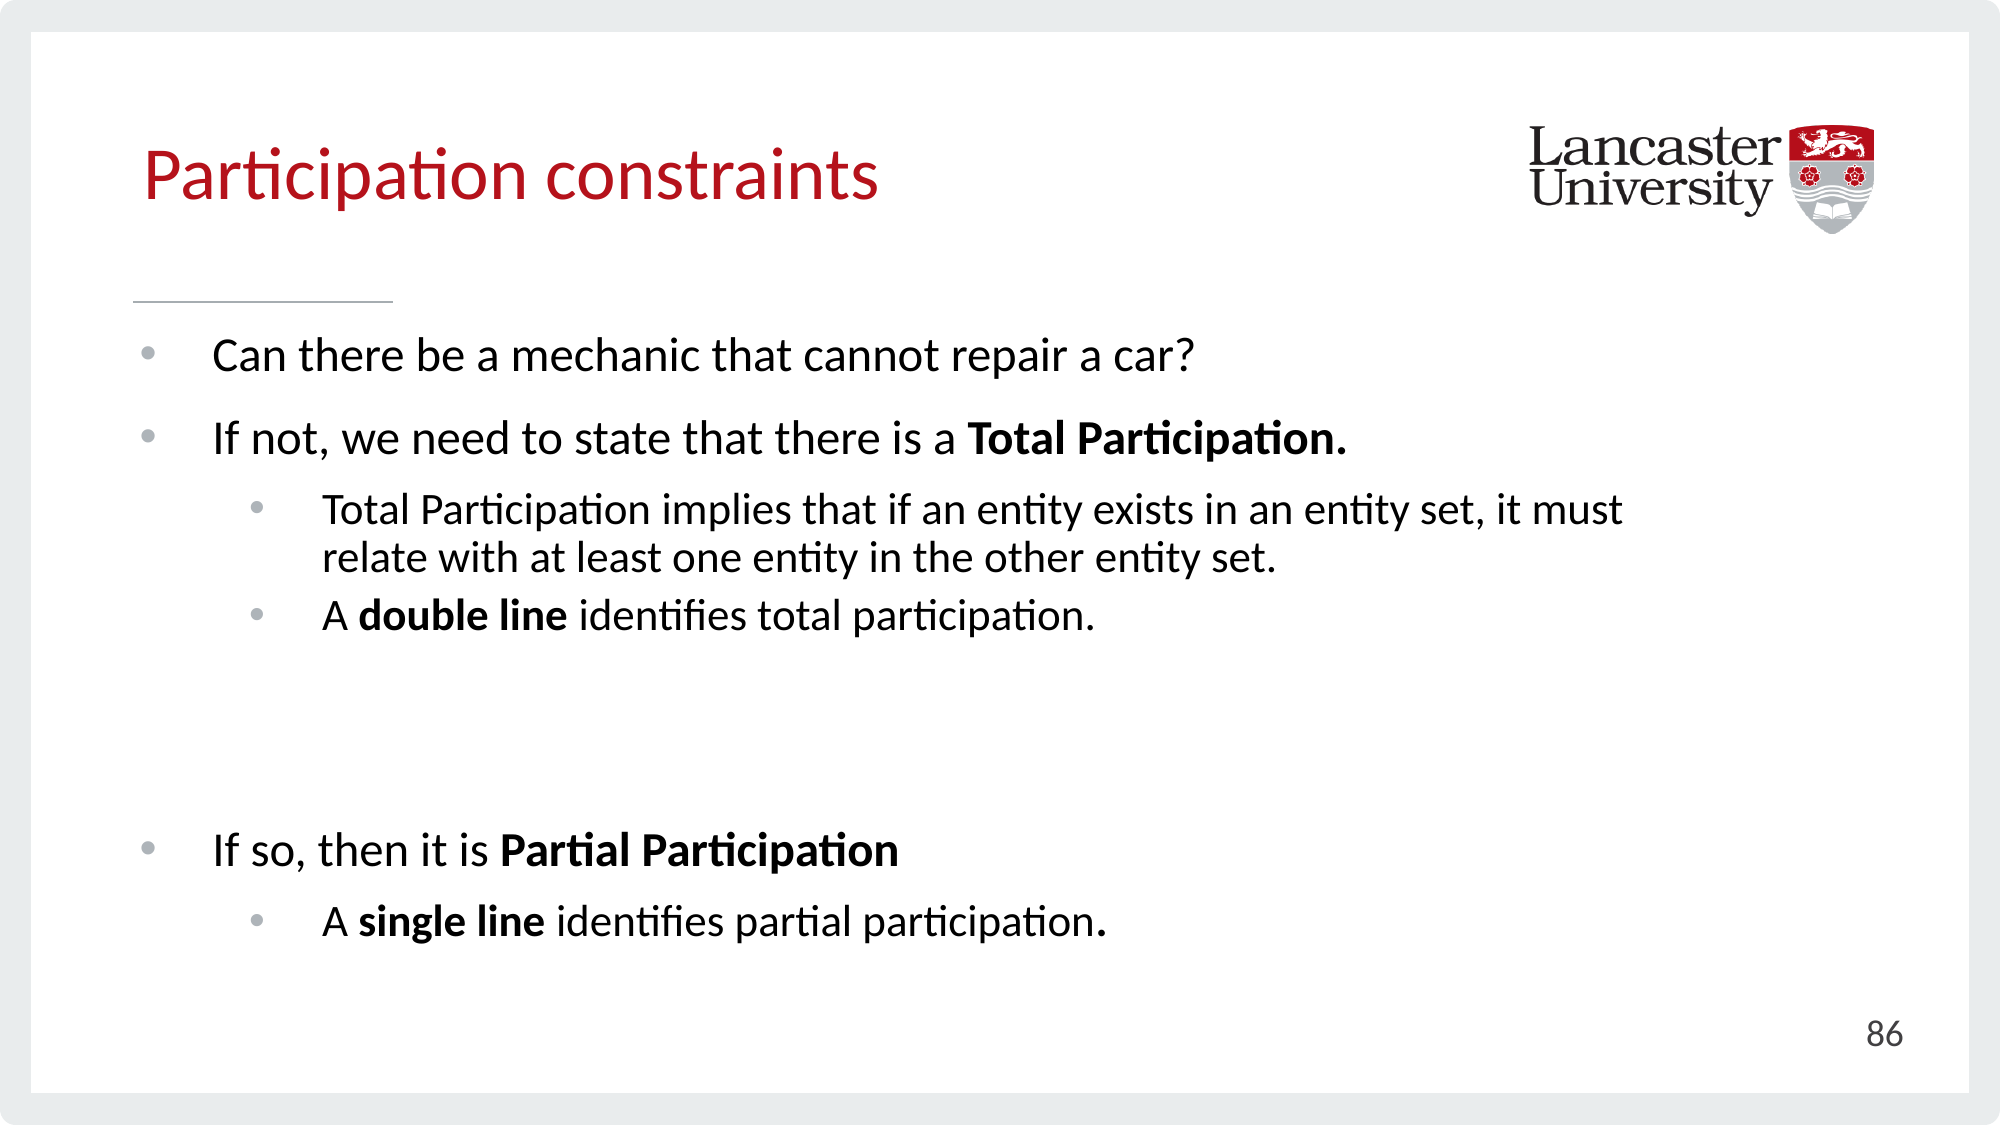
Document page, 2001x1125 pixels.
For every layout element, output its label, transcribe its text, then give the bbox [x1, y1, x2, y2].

title Participation constraints [128, 78, 1448, 279]
slide_number 86 [1468, 1001, 1919, 1061]
list Can there be a mechanic that cannot repair a car? If not, we need to state that there is a Total Participation. Total Participation implies that if an entity exists in an entity set, it must relate with at least one entity in the other entity set. A double line identifies total participation. If so, then it is Partial Participation A single line identifies partial participation. [124, 322, 1723, 956]
